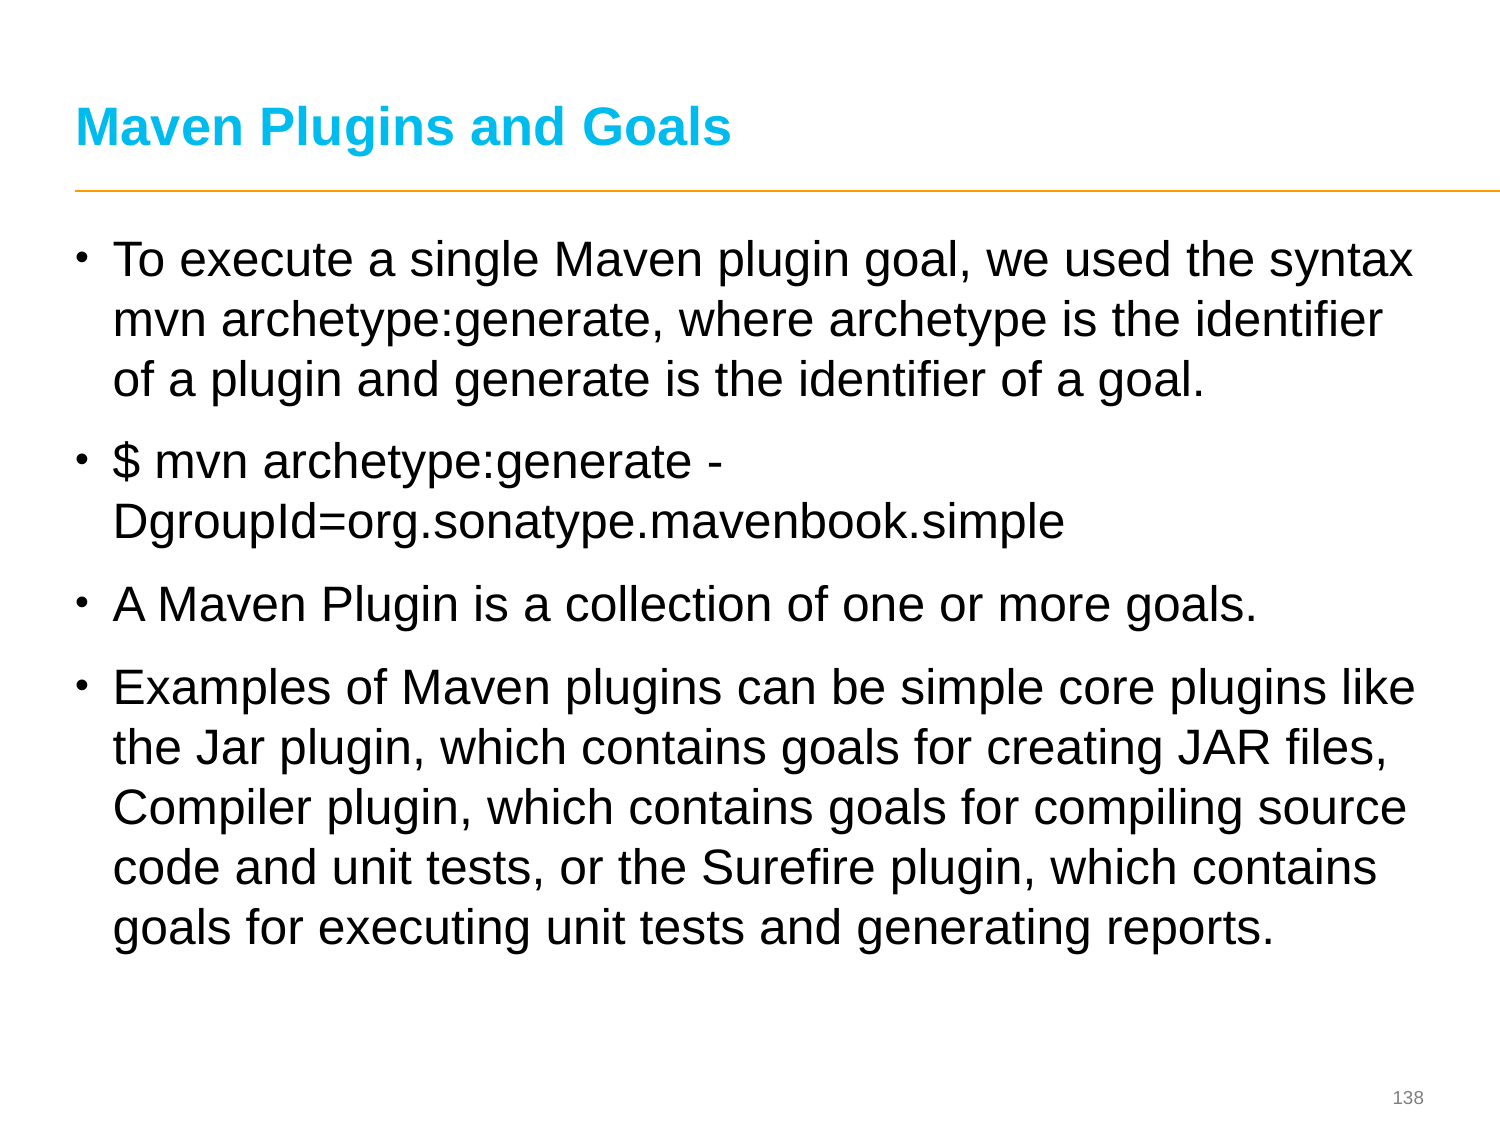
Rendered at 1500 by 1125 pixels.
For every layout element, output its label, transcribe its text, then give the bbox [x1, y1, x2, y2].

list To execute a single Maven plugin goal, we used the syntax mvn archetype:generate, where archetype is the identifier of a plugin and generate is the identifier of a goal. $ mvn archetype:generate -DgroupId=org.sonatype.mavenbook.simple A Maven Plugin is a collection of one or more goals. Examples of Maven plugins can be simple core plugins like the Jar plugin, which contains goals for creating JAR files, Compiler plugin, which contains goals for compiling source code and unit tests, or the Surefire plugin, which contains goals for executing unit tests and generating reports. [75, 226, 1425, 1018]
title Maven Plugins and Goals [75, 27, 1422, 157]
